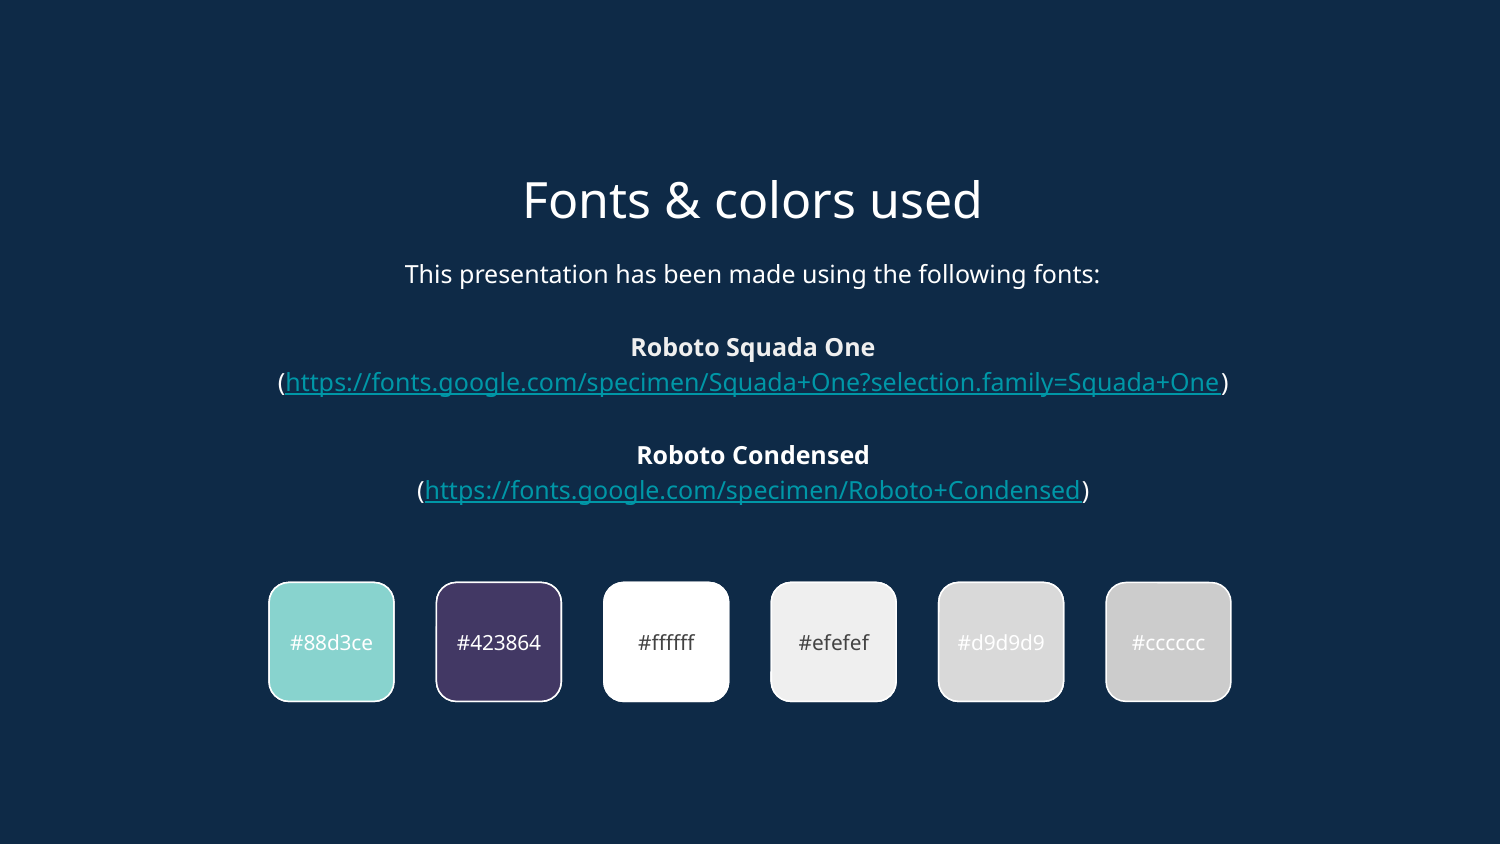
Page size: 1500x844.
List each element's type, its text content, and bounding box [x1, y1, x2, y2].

list This presentation has been made using the following fonts: [175, 239, 1332, 312]
title Fonts & colors used [175, 153, 1332, 233]
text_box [268, 582, 1232, 702]
list Roboto Squada One (https://fonts.google.com/specimen/Squada+One?selection.family=Squada+One) Roboto Condensed (https://fonts.google.com/specimen/Roboto+Condensed) [175, 314, 1332, 521]
